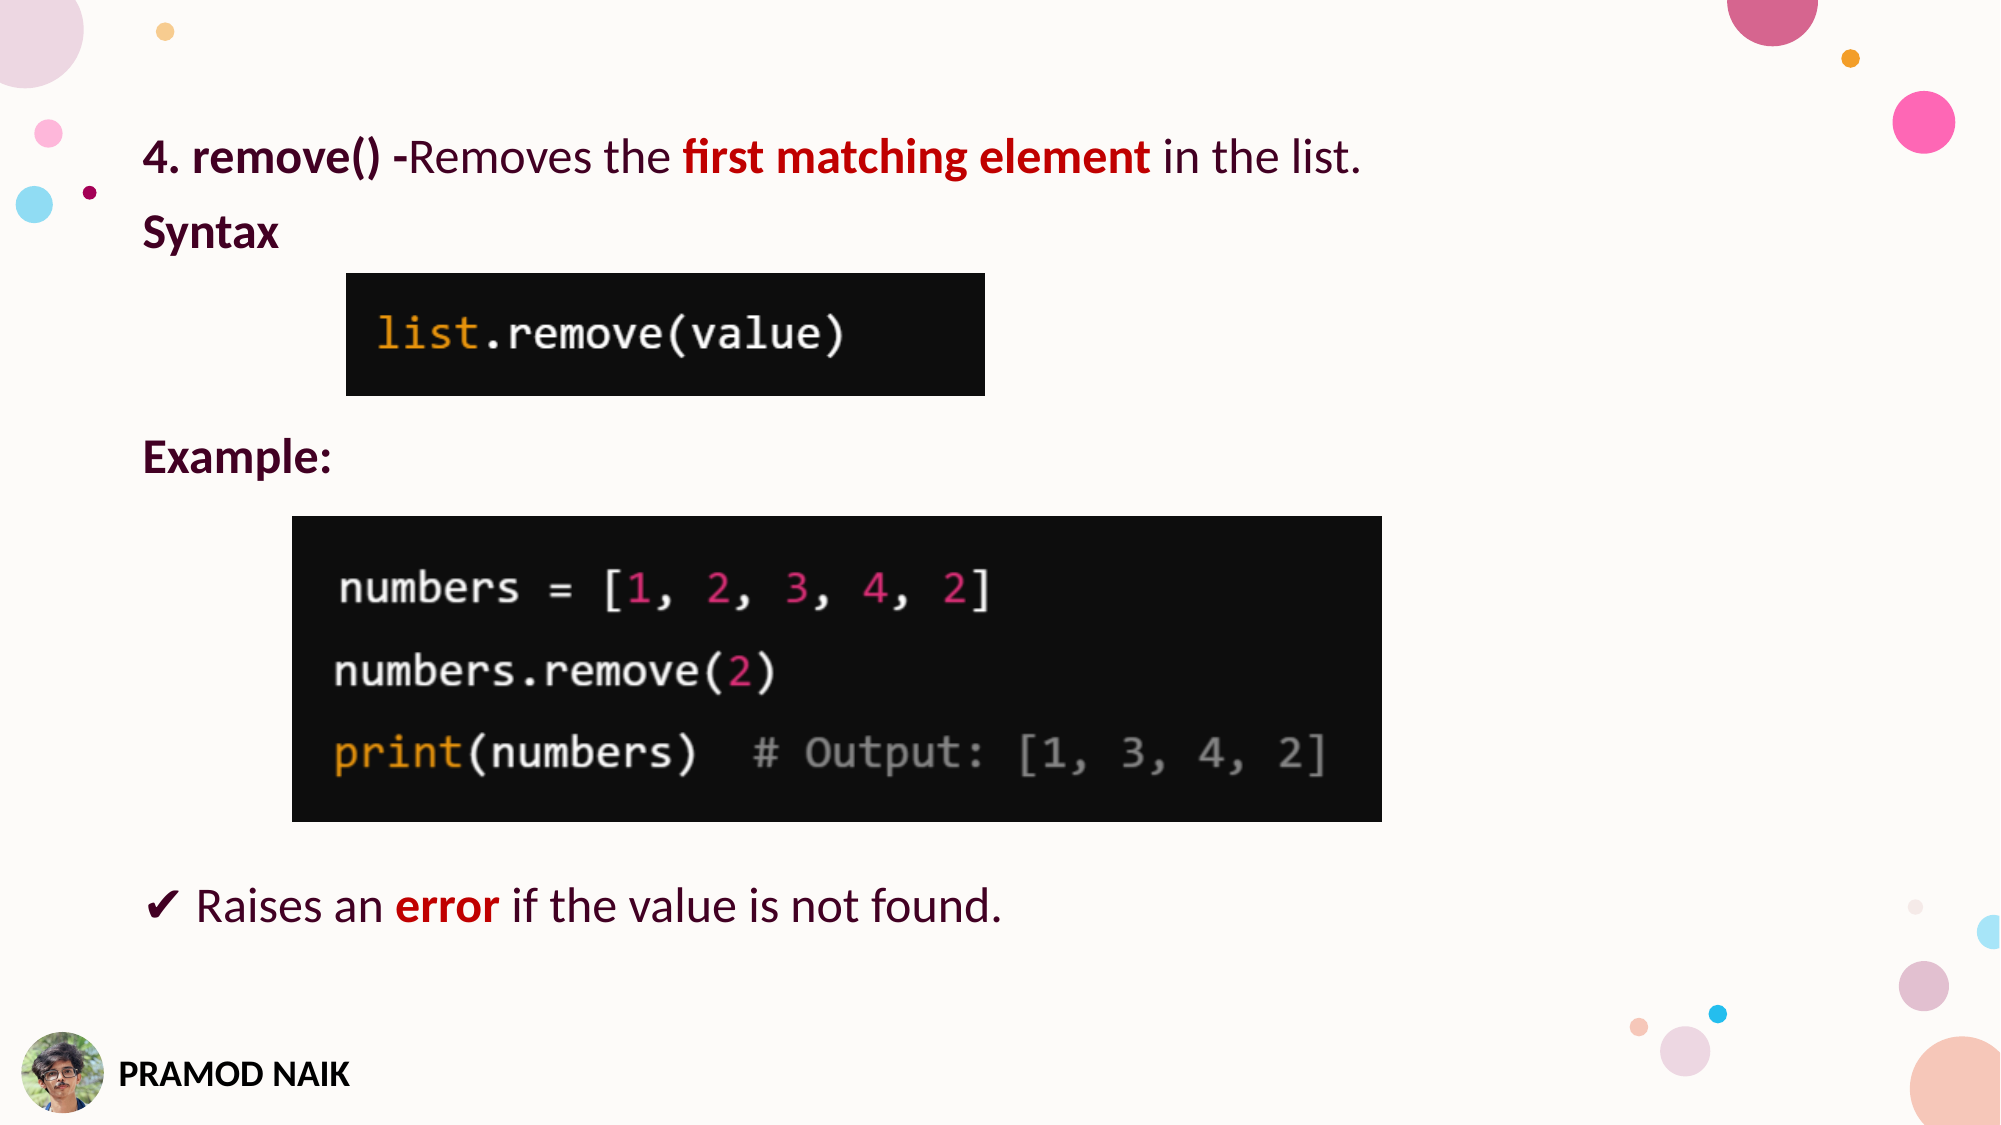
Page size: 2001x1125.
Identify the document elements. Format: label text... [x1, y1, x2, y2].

picture [346, 273, 985, 396]
list 4. remove() -Removes the first matching element in the list. Syntax Example: ✔ Raises an error if the value is not found. [127, 123, 1877, 1014]
picture [292, 516, 1382, 822]
picture [21, 1031, 104, 1114]
